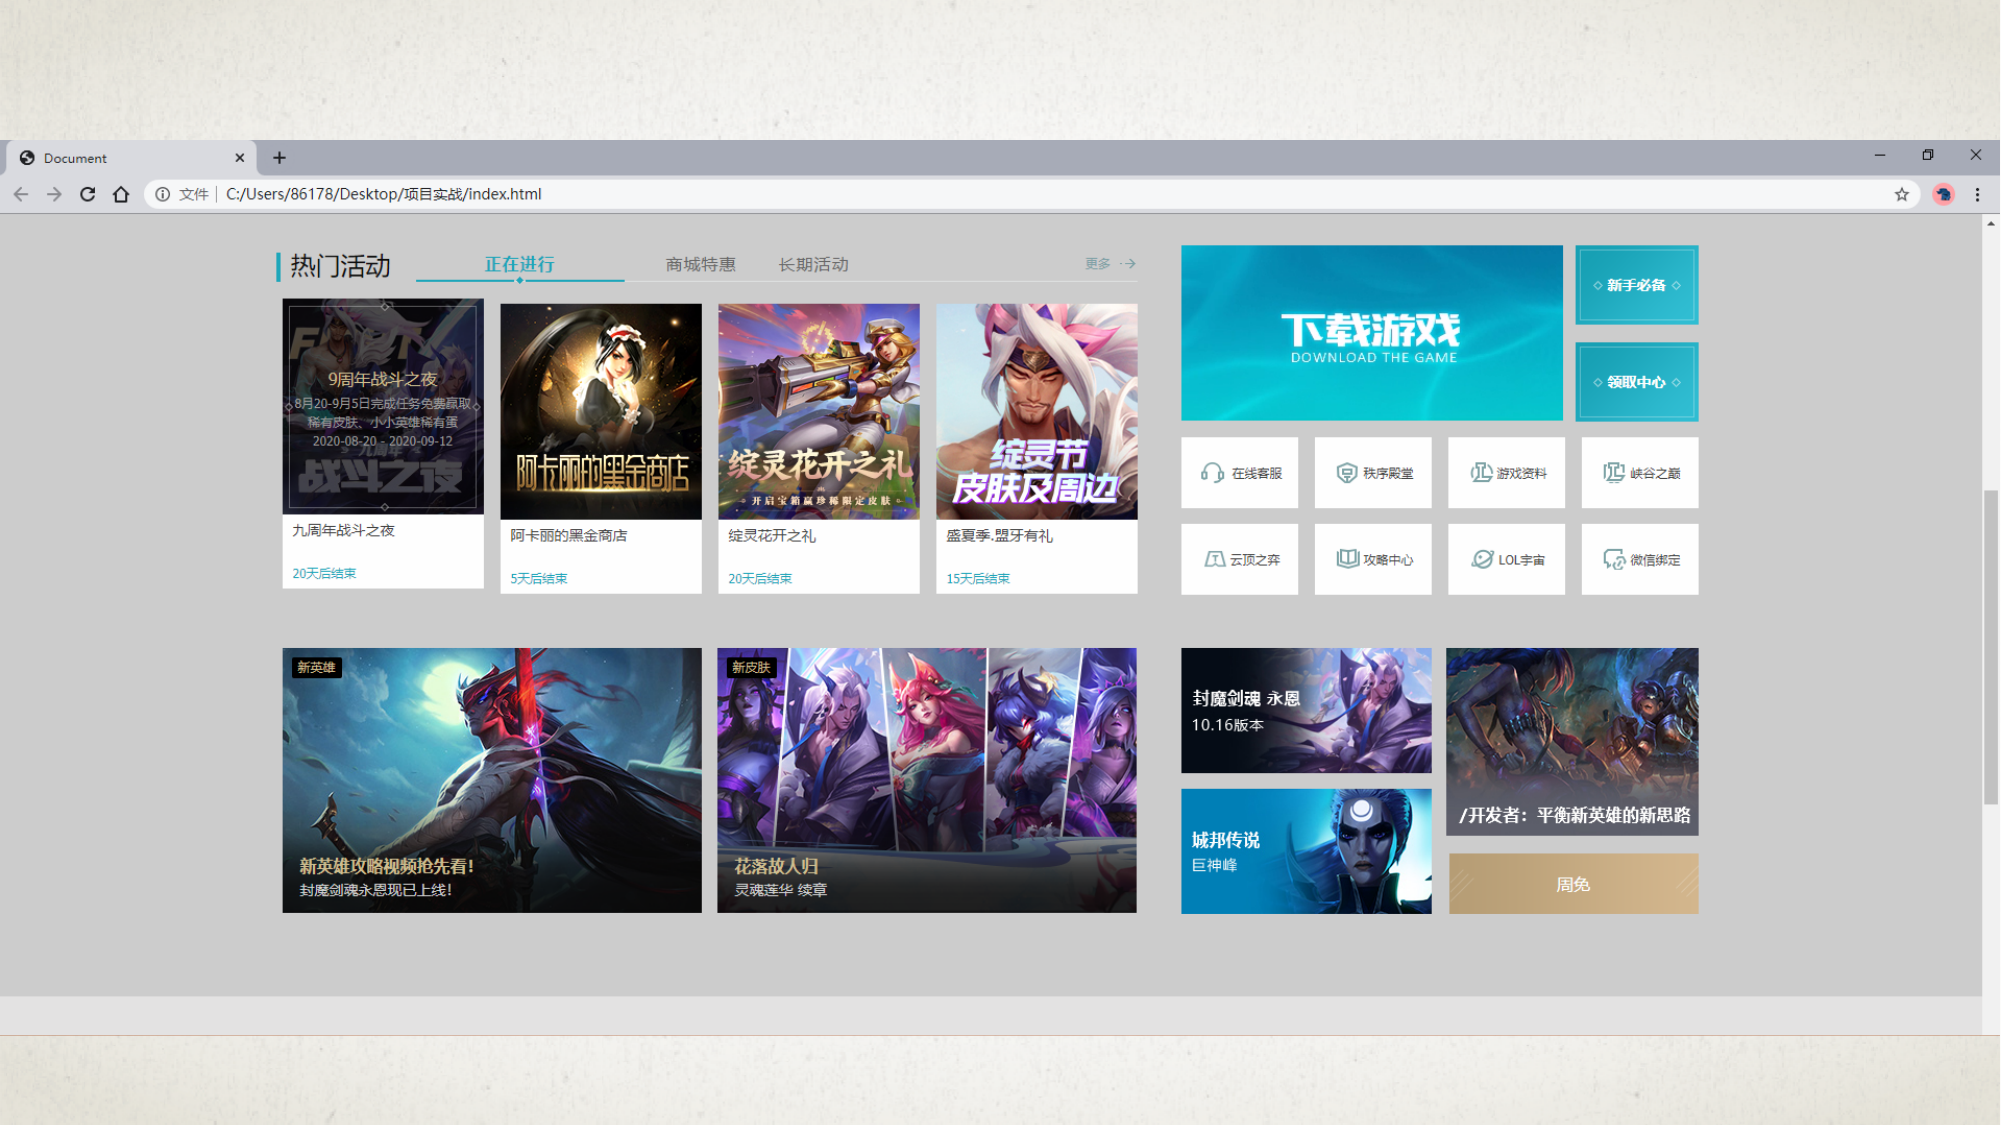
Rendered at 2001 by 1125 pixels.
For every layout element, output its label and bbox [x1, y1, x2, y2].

picture [0, 0, 2001, 1125]
list [0, 140, 2000, 1035]
